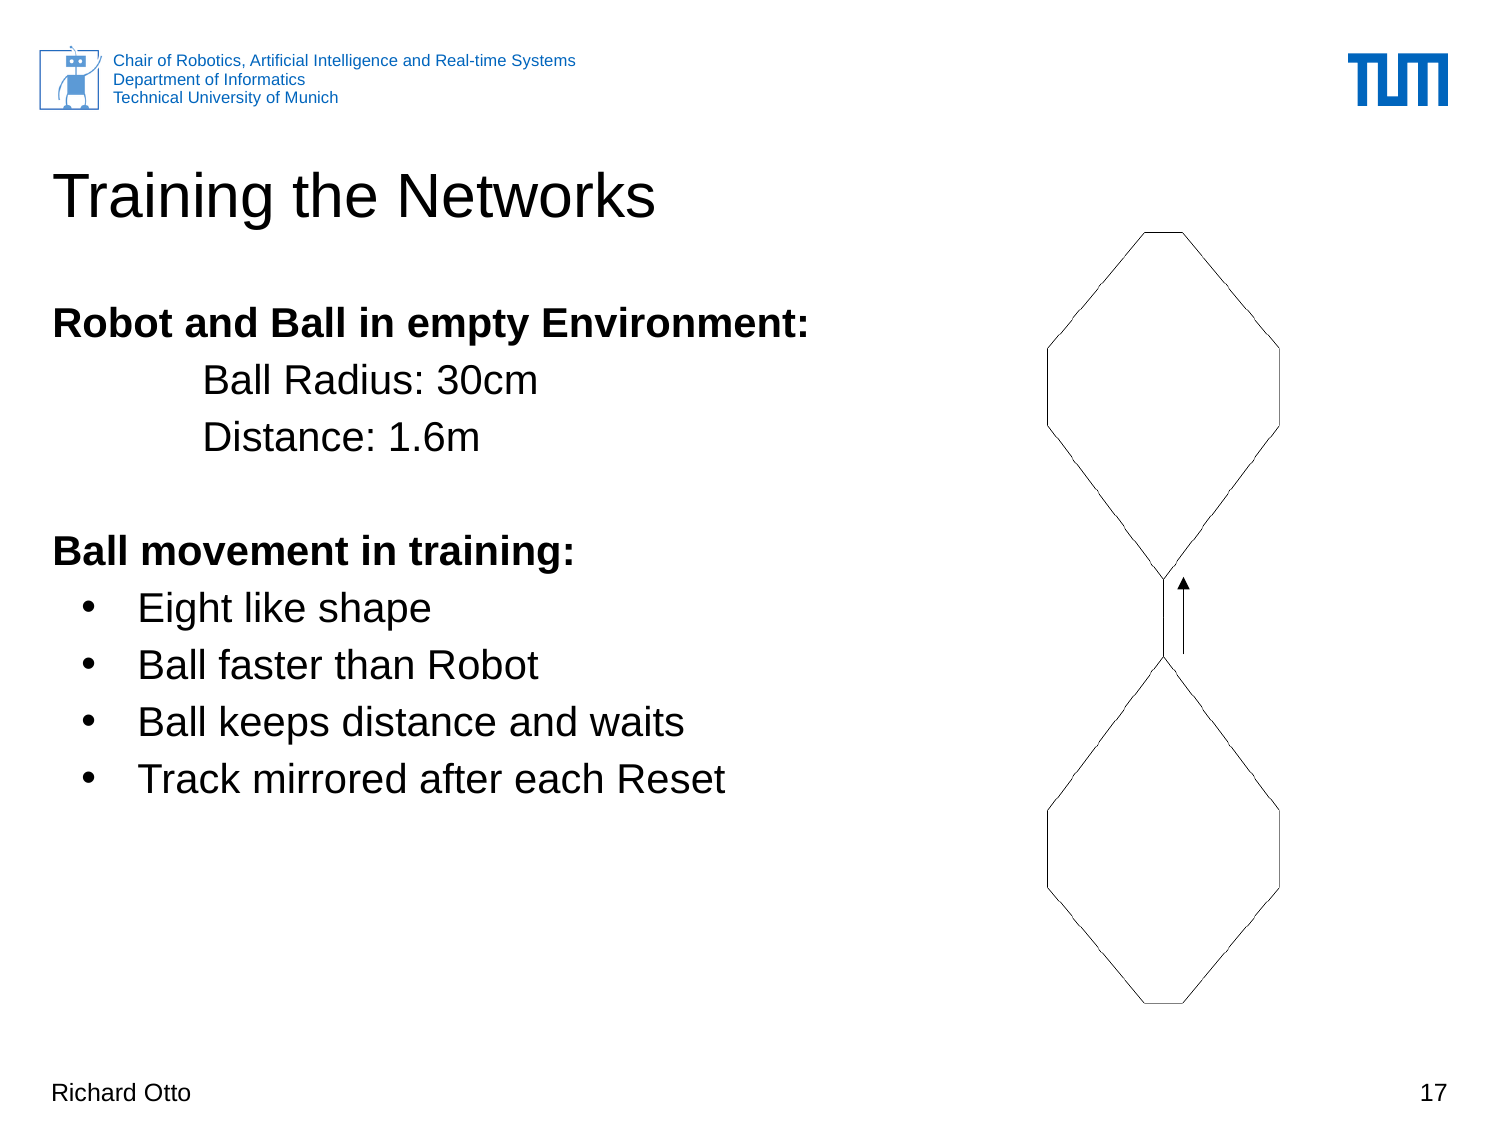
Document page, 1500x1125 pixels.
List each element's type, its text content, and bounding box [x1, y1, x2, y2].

title Training the Networks [52, 162, 1449, 231]
picture [1046, 231, 1280, 1004]
list Robot and Ball in empty Environment: Ball Radius: 30cm Distance: 1.6m Ball movement in training: Eight like shape Ball faster than Robot Ball keeps distance and waits Track mirrored after each Reset [52, 288, 1449, 1061]
footer Richard Otto [51, 1061, 1112, 1122]
picture [35, 43, 105, 116]
slide_number 17 [1112, 1061, 1448, 1122]
